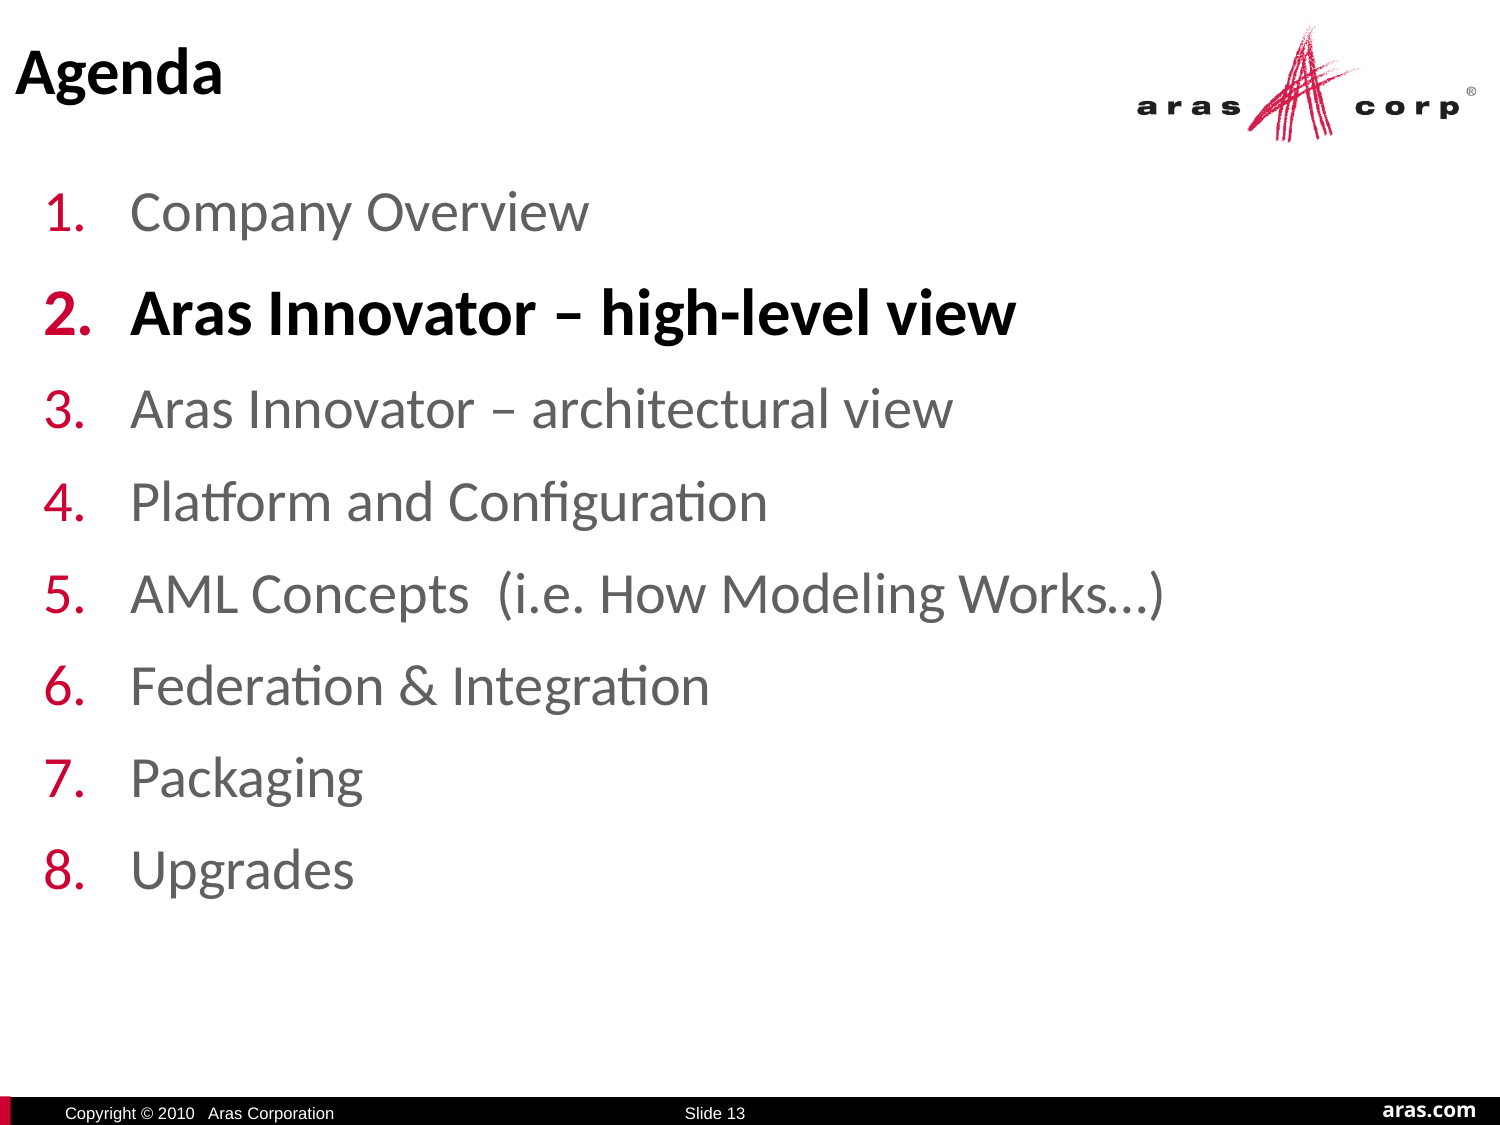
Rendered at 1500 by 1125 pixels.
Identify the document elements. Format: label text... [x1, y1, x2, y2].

title Agenda [0, 0, 1187, 147]
list Company Overview Aras Innovator – high-level view Aras Innovator – architectural view Platform and Configuration AML Concepts (i.e. How Modeling Works…) Federation & Integration Packaging Upgrades [27, 173, 1477, 1075]
slide_number Slide 13 [684, 1102, 998, 1125]
picture [1128, 2, 1488, 155]
